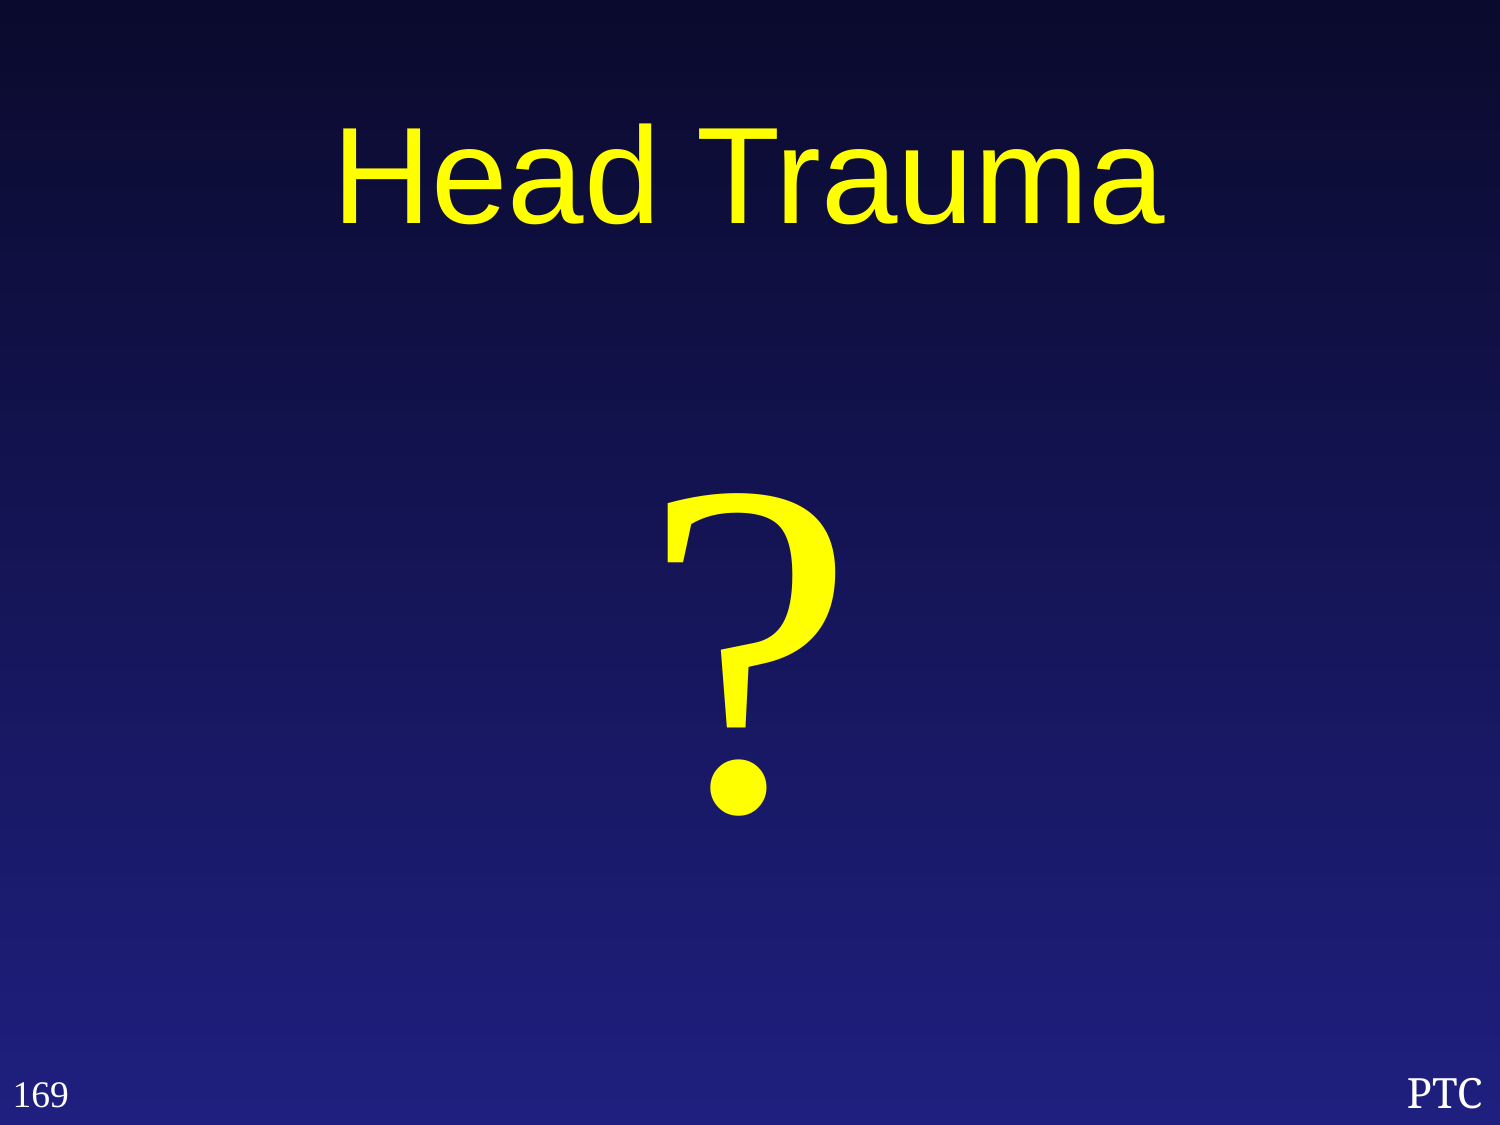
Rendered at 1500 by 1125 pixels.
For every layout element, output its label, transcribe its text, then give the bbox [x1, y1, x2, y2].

text_box ? [111, 324, 1388, 1000]
text_box Head Trauma [111, 75, 1387, 263]
text_box 169 [0, 1061, 84, 1123]
